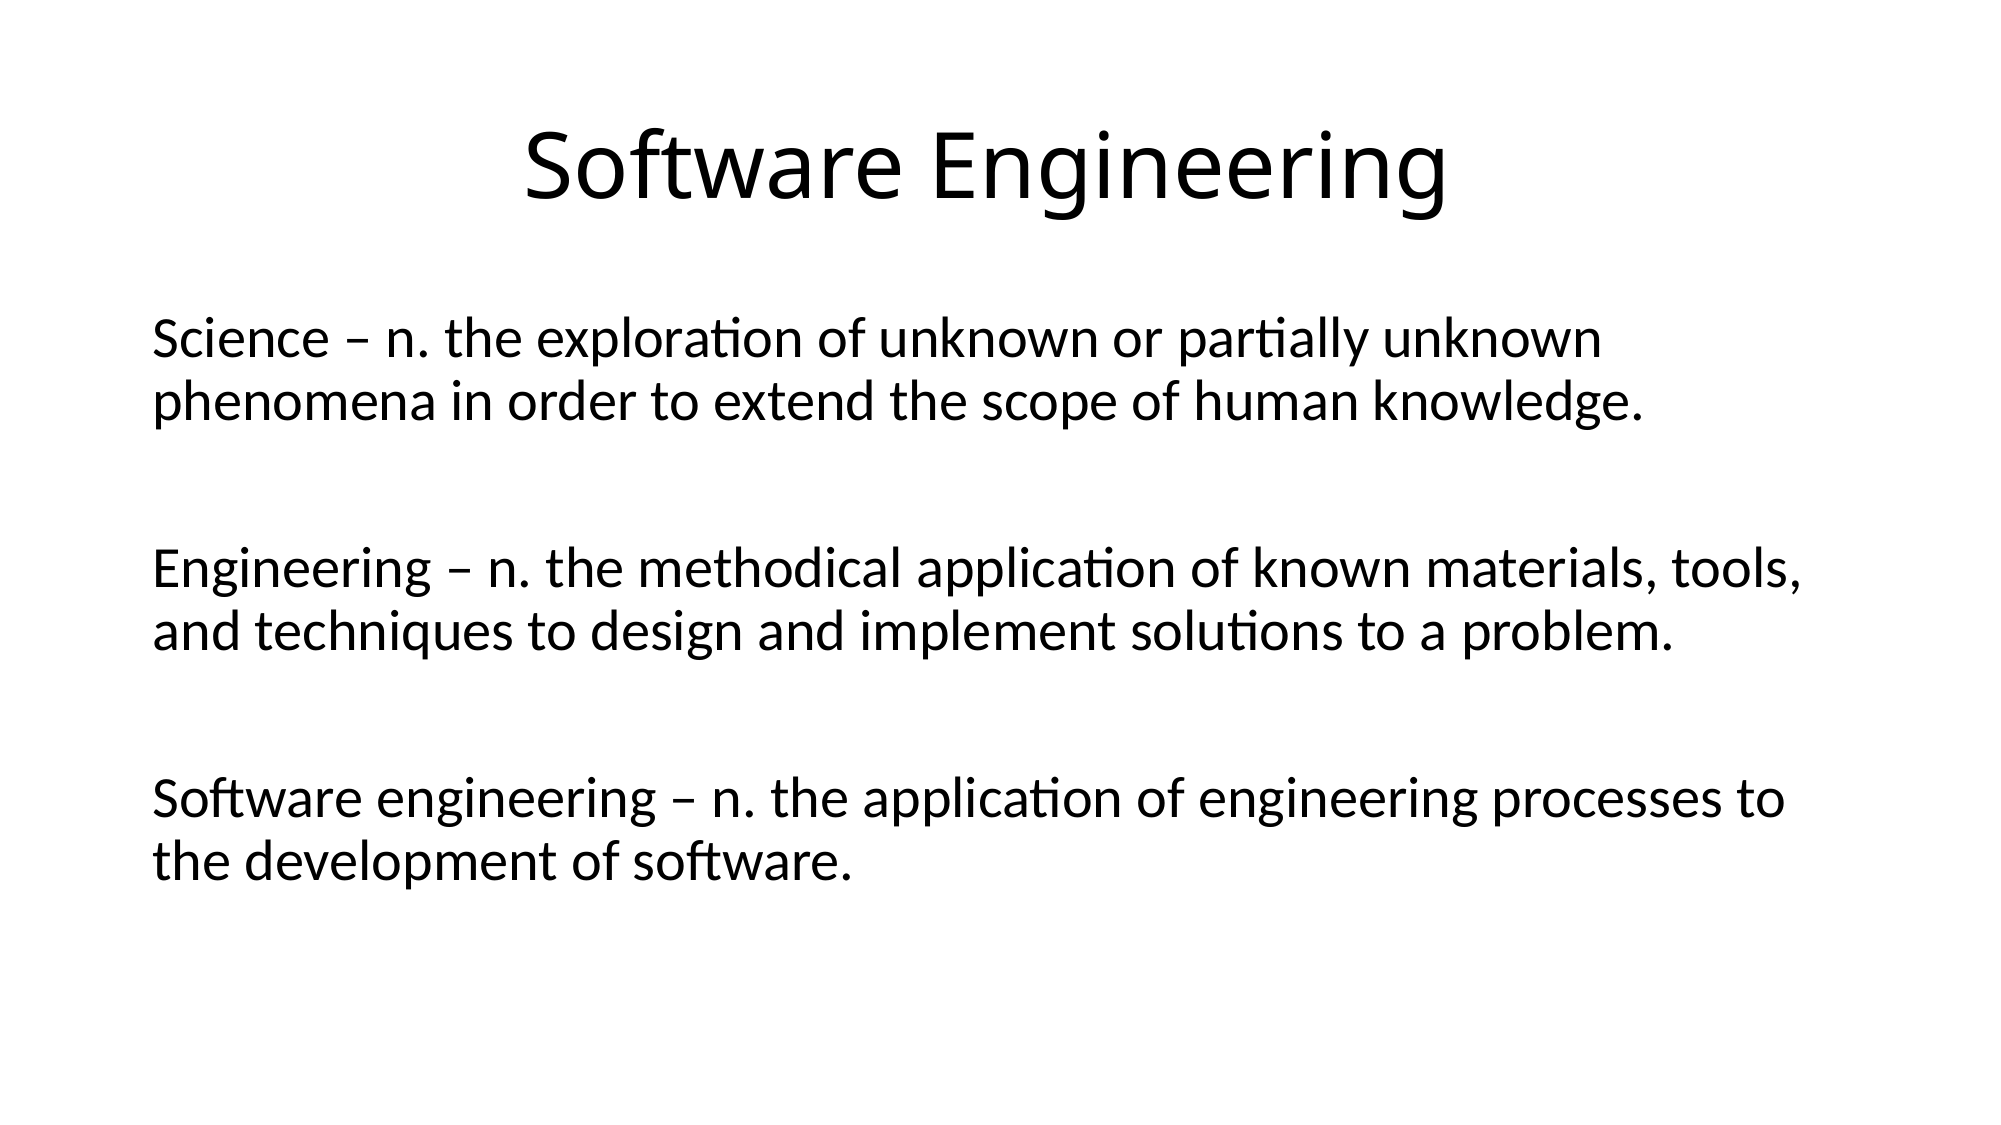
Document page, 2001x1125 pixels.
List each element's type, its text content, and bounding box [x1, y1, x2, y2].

list Science – n. the exploration of unknown or partially unknown phenomena in order to extend the scope of human knowledge. Engineering – n. the methodical application of known materials, tools, and techniques to design and implement solutions to a problem. Software engineering – n. the application of engineering processes to the development of software. [137, 299, 1863, 1014]
title Software Engineering [137, 59, 1863, 278]
